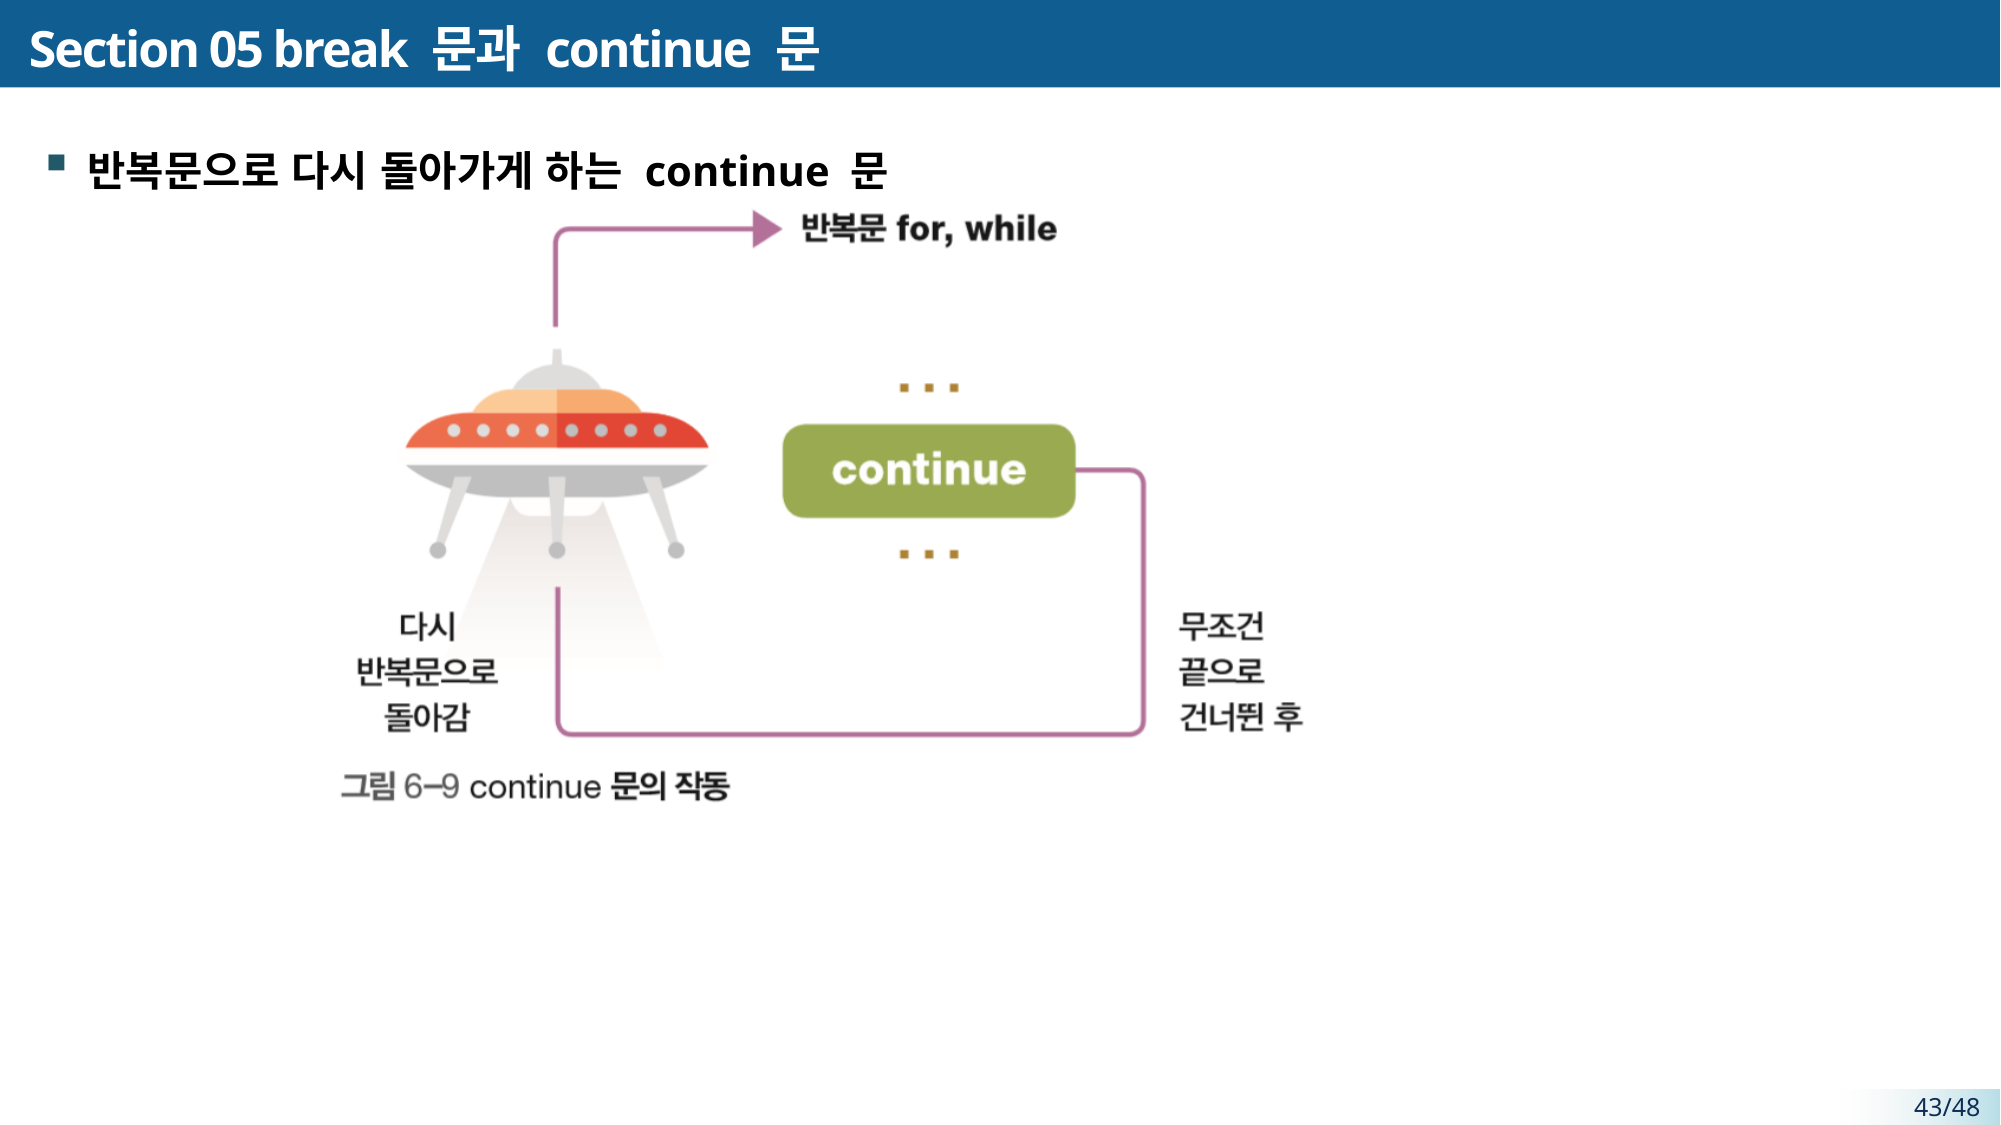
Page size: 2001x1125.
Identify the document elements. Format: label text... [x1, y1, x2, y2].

list 반복문으로 다시 돌아가게 하는 continue 문 [13, 126, 1975, 1057]
picture [335, 205, 1318, 813]
title Section 05 break 문과 continue 문 [13, 8, 1717, 87]
